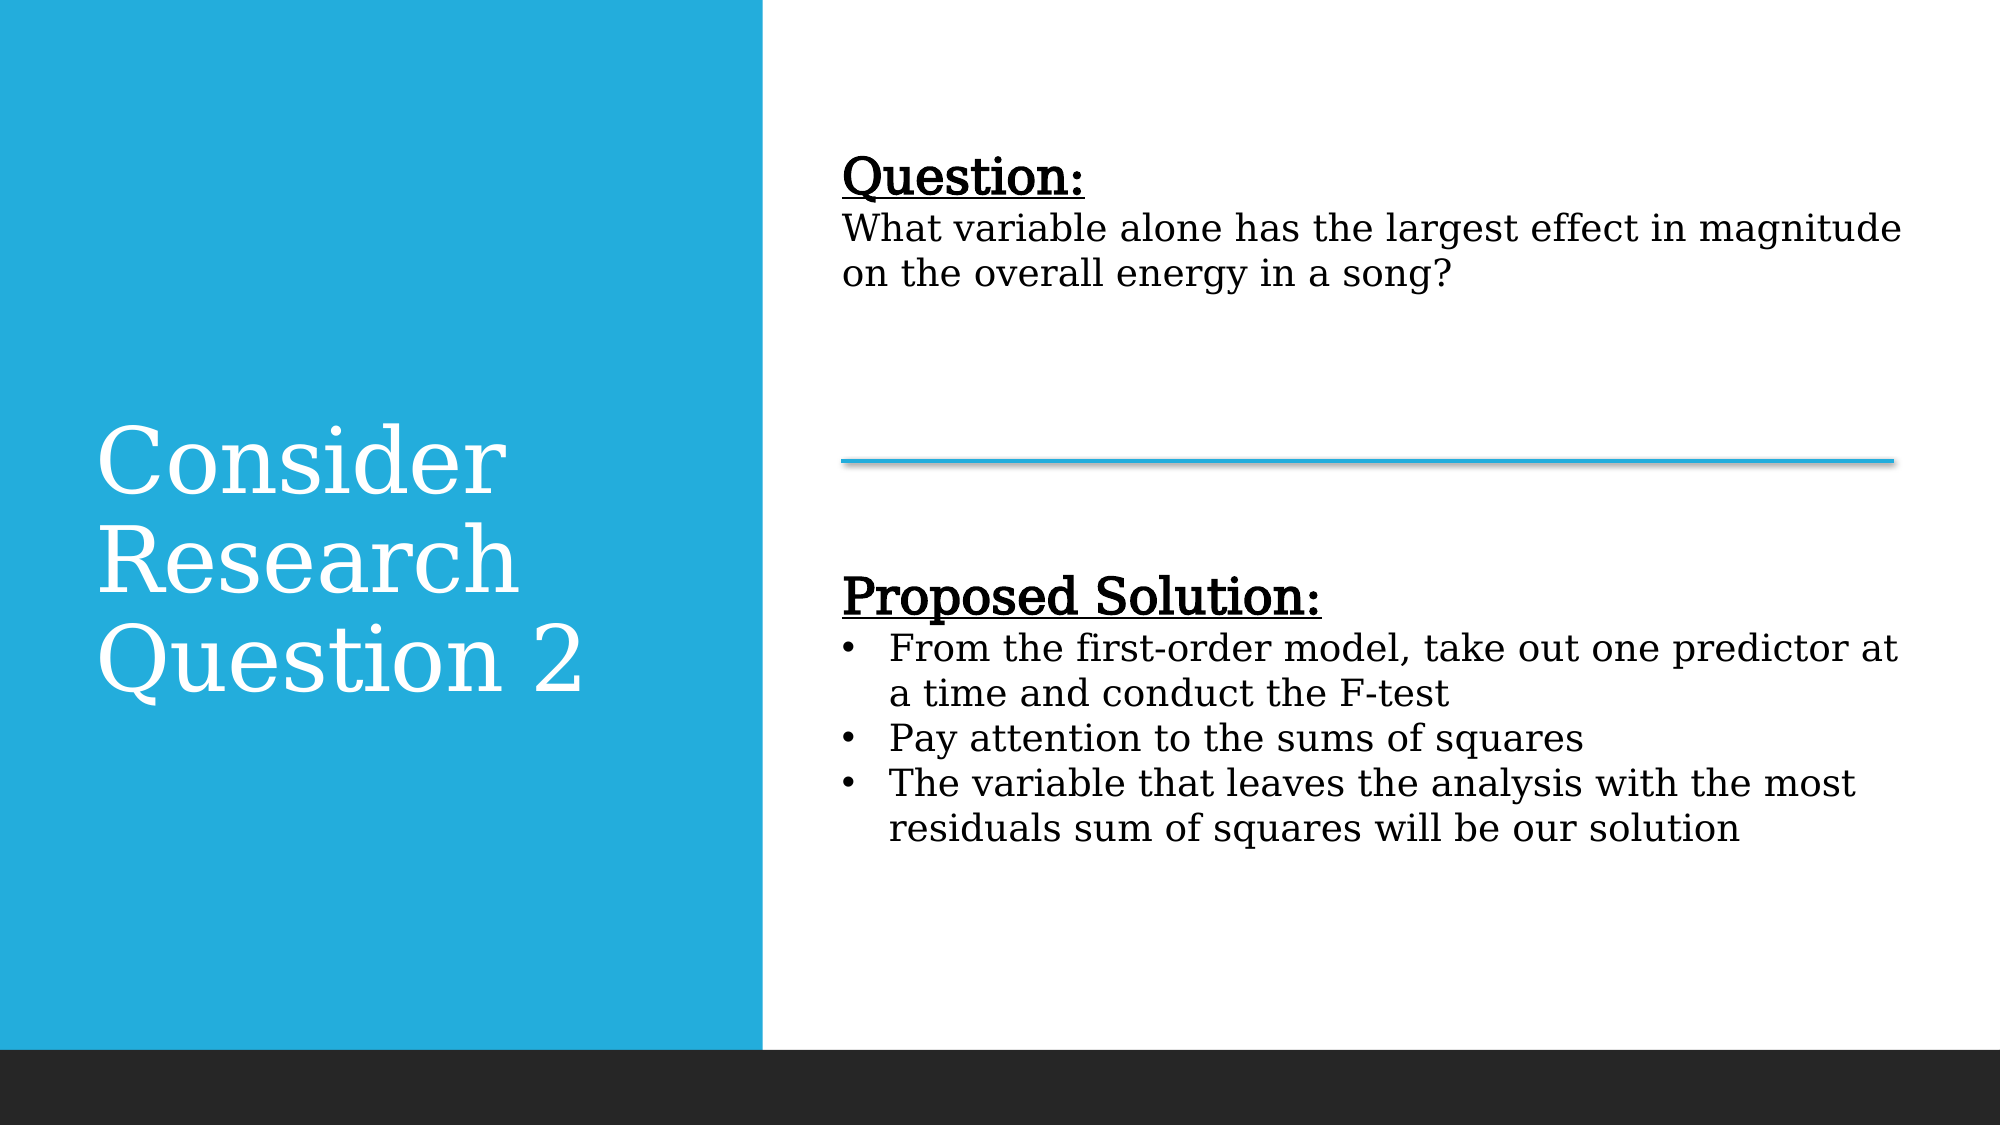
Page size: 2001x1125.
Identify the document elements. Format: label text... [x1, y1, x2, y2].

text_box Question: What variable alone has the largest effect in magnitude on the overall energy in a song? Proposed Solution: From the first-order model, take out one predictor at a time and conduct the F-test Pay attention to the sums of squares The variable that leaves the analysis with the most residuals sum of squares will be our solution [827, 136, 1935, 857]
text_box [0, 0, 764, 1049]
text_box [0, 1049, 2000, 1125]
text_box [764, 0, 2000, 1049]
title Consider Research Question 2 [80, 99, 679, 1026]
